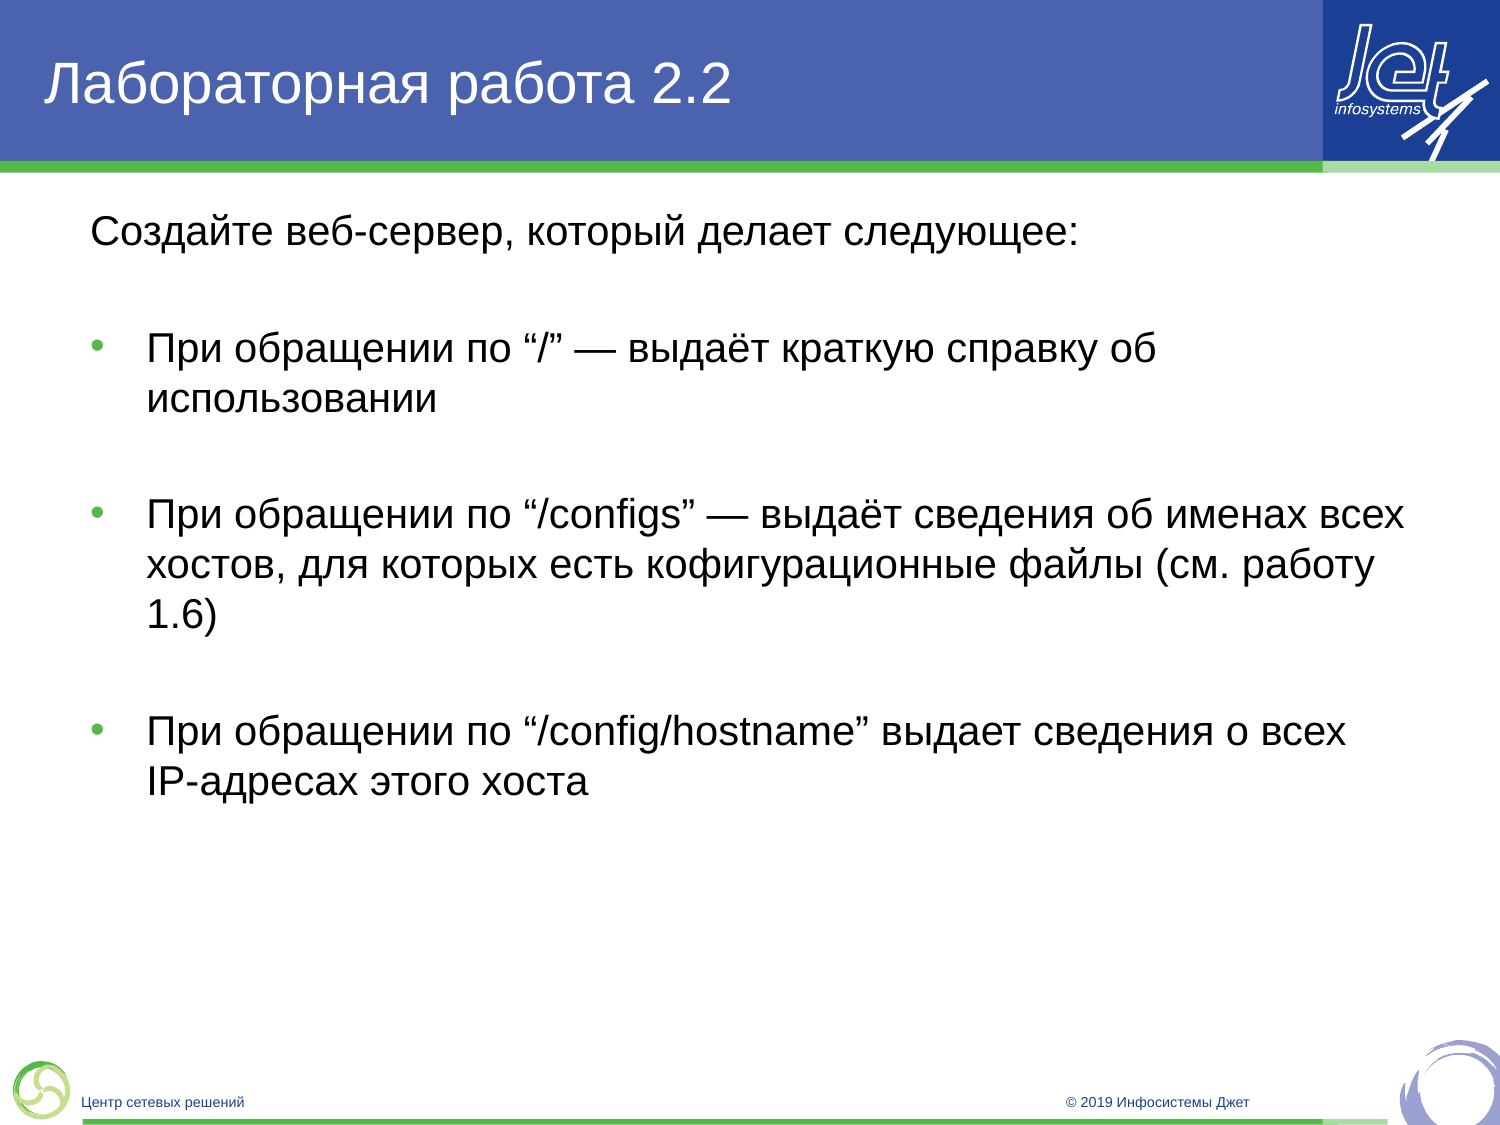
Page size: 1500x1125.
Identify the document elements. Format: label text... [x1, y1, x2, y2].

list Создайте веб-сервер, который делает следующее: При обращении по “/” — выдаёт краткую справку об использовании При обращении по “/configs” — выдаёт сведения об именах всех хостов, для которых есть кофигурационные файлы (см. работу 1.6) При обращении по “/config/hostname” выдает сведения о всех IP-адресах этого хоста [75, 196, 1425, 1000]
title Лабораторная работа 2.2 [29, 21, 1294, 140]
